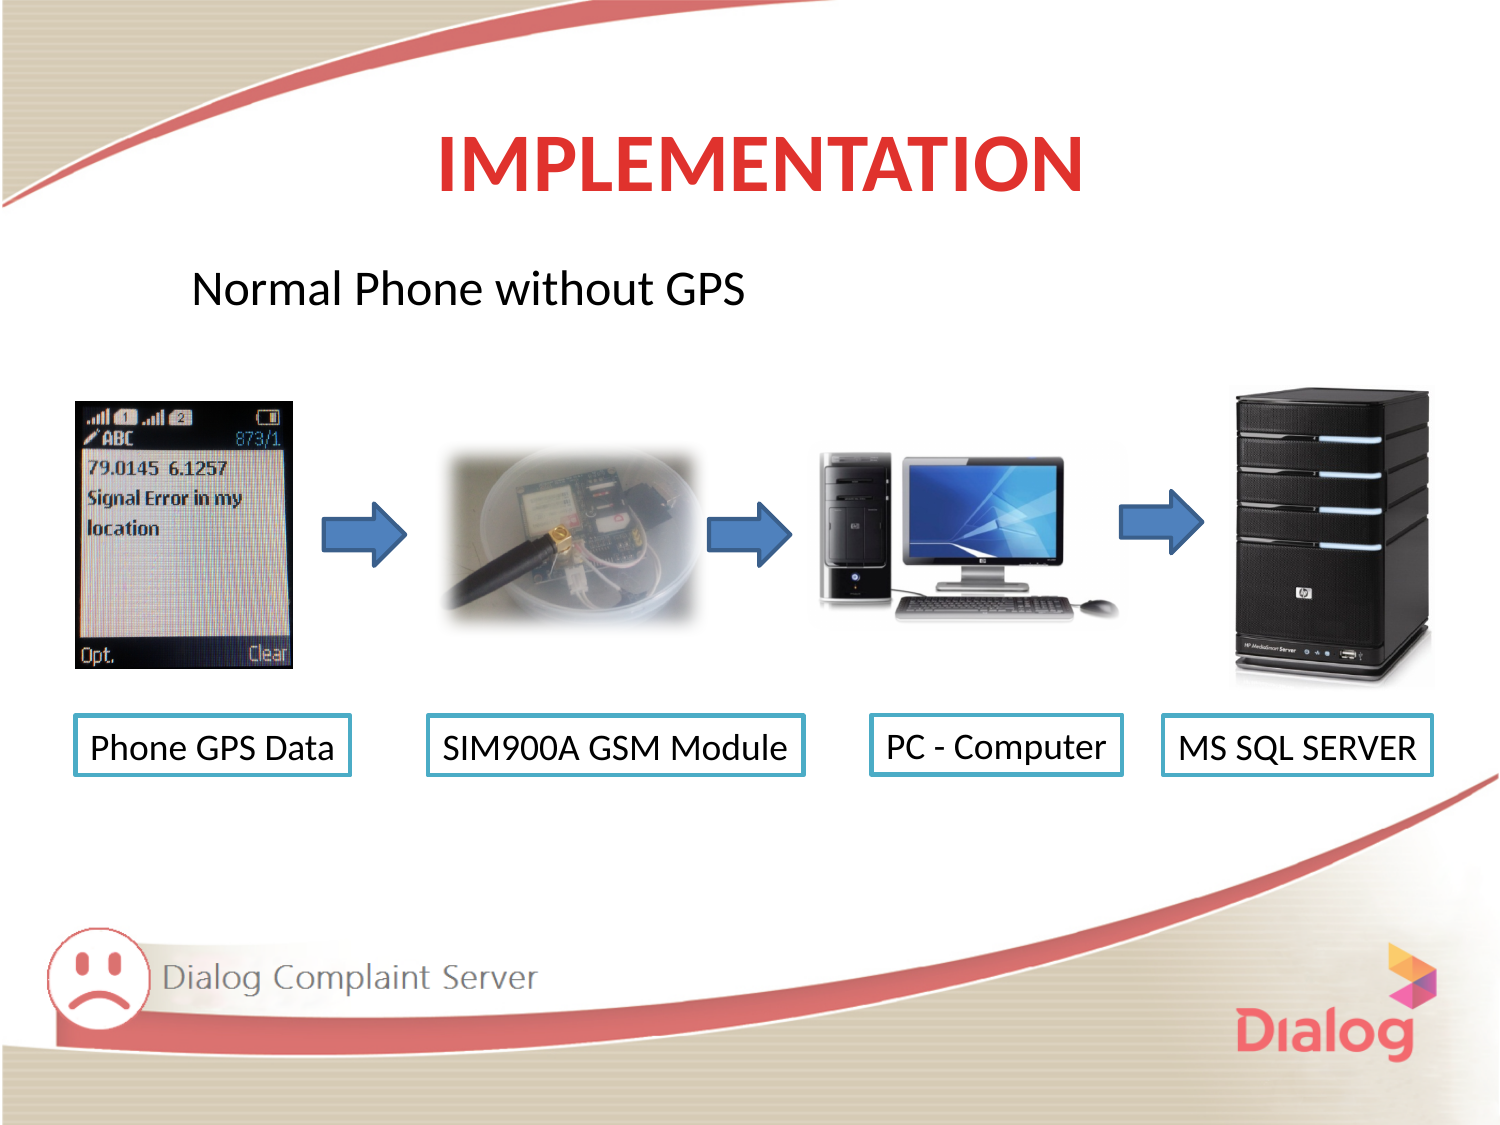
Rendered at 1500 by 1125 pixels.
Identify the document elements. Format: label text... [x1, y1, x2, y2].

text_box [1135, 488, 1205, 556]
text_box IMPLEMENTATION [123, 87, 1399, 329]
text_box Normal Phone without GPS [101, 248, 1240, 324]
text_box [321, 501, 408, 568]
text_box SIM900A GSM Module [426, 713, 806, 777]
text_box PC - Computer [869, 713, 1124, 777]
picture [1228, 384, 1435, 694]
text_box Phone GPS Data [73, 713, 352, 777]
text_box MS SQL SERVER [1161, 713, 1434, 777]
picture [74, 400, 294, 669]
picture [805, 437, 1130, 632]
picture [434, 439, 710, 639]
text_box [713, 501, 793, 568]
